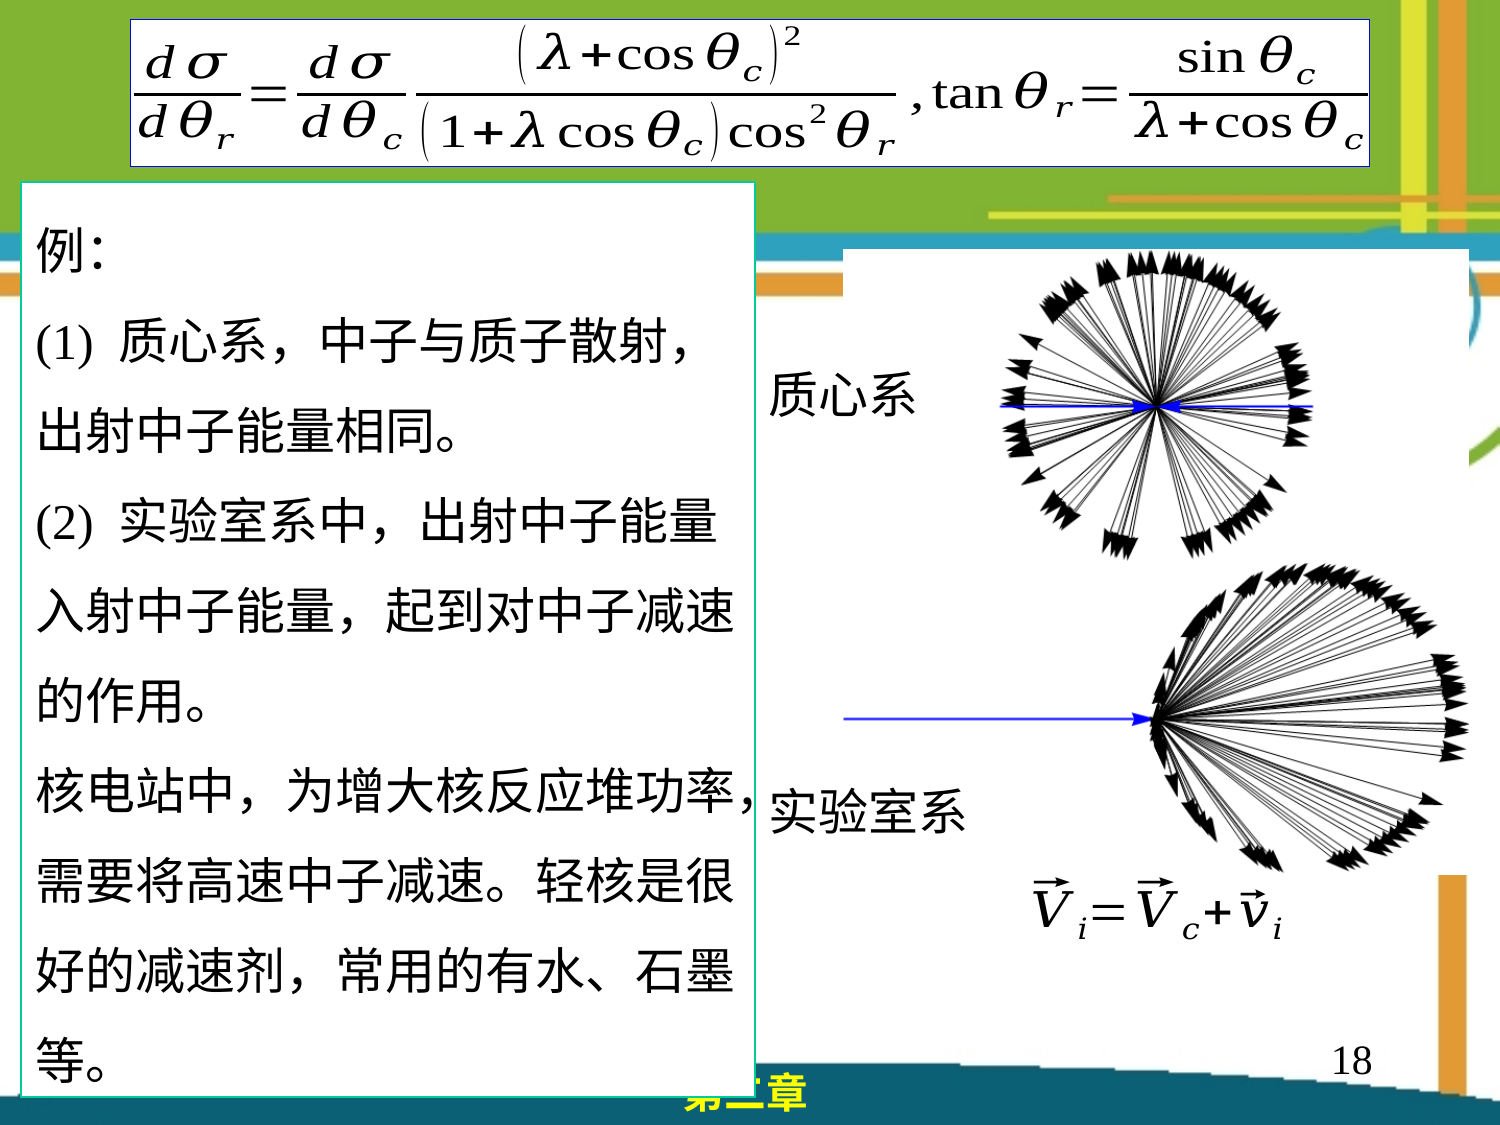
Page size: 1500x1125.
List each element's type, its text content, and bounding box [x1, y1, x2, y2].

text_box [752, 250, 1469, 562]
slide_number 18 [1074, 1025, 1388, 1100]
picture [0, 0, 1500, 1125]
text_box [752, 562, 1469, 875]
